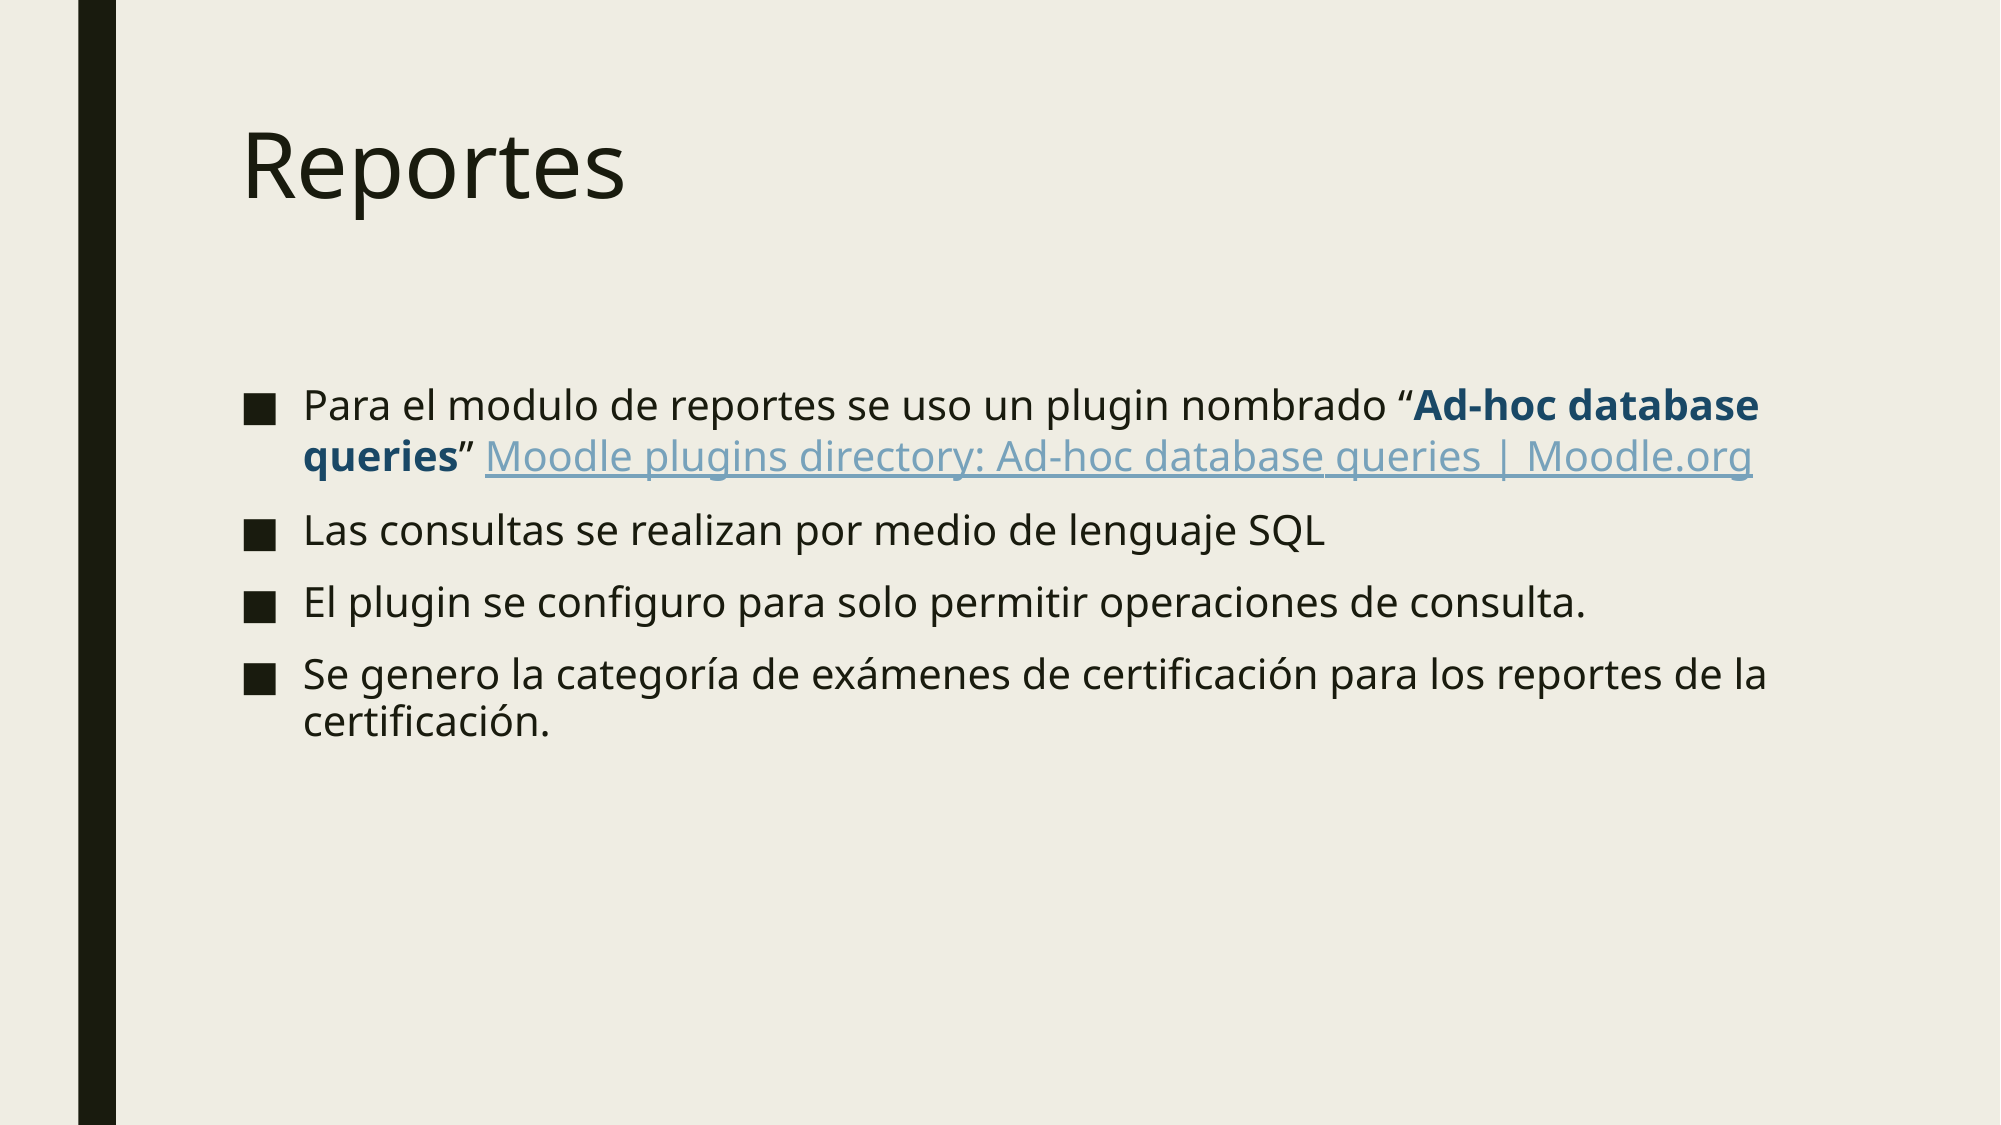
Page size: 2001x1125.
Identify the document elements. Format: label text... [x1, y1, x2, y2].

title Reportes [225, 112, 1800, 357]
list Para el modulo de reportes se uso un plugin nombrado “Ad-hoc database queries” Moodle plugins directory: Ad-hoc database queries | Moodle.org Las consultas se realizan por medio de lenguaje SQL El plugin se configuro para solo permitir operaciones de consulta. Se genero la categoría de exámenes de certificación para los reportes de la certificación. [225, 375, 1800, 963]
